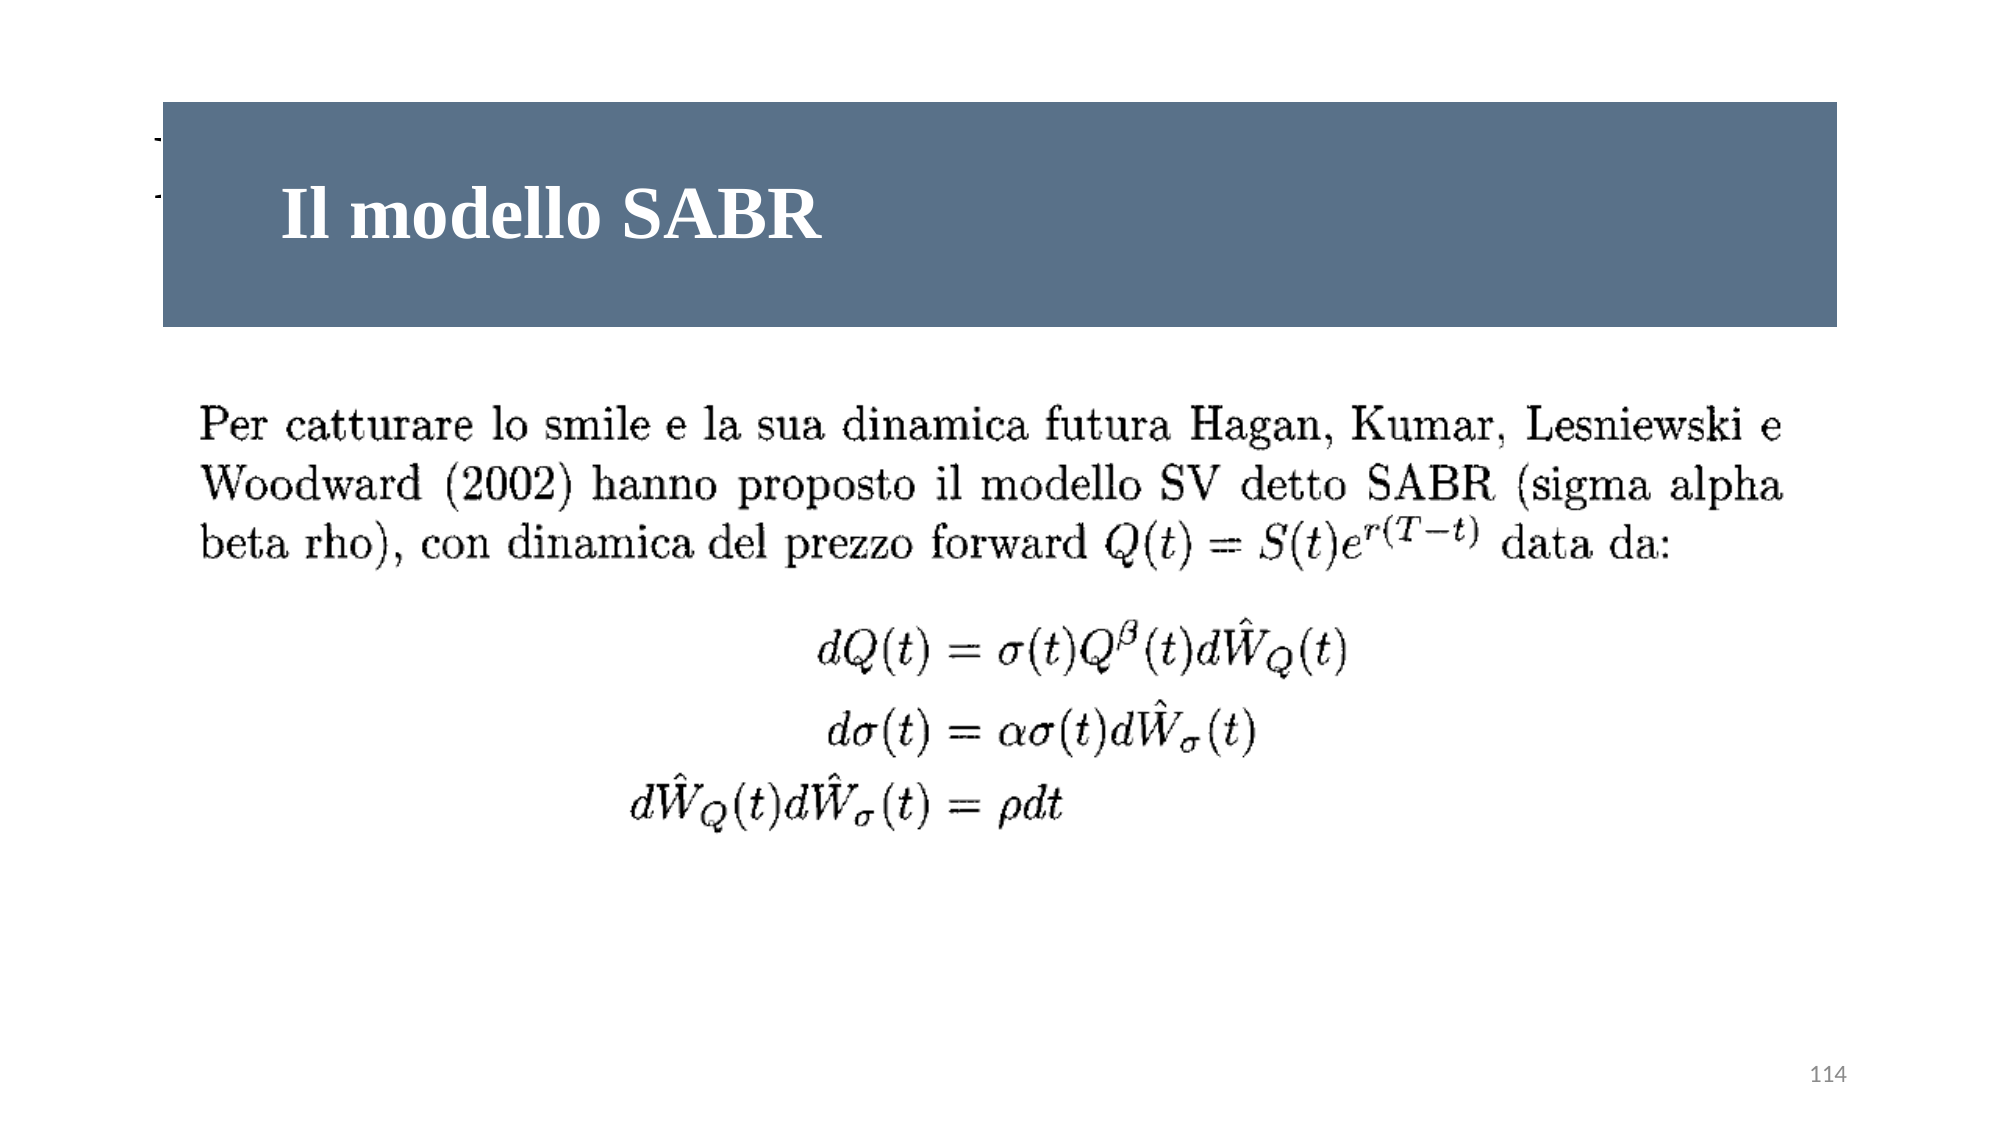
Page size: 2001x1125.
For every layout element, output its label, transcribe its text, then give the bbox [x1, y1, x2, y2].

text_box Il modello SABR [161, 100, 1838, 328]
title Processi Stocastici [137, 59, 1863, 278]
picture [41, 382, 1947, 865]
slide_number 114 [1412, 1042, 1863, 1103]
